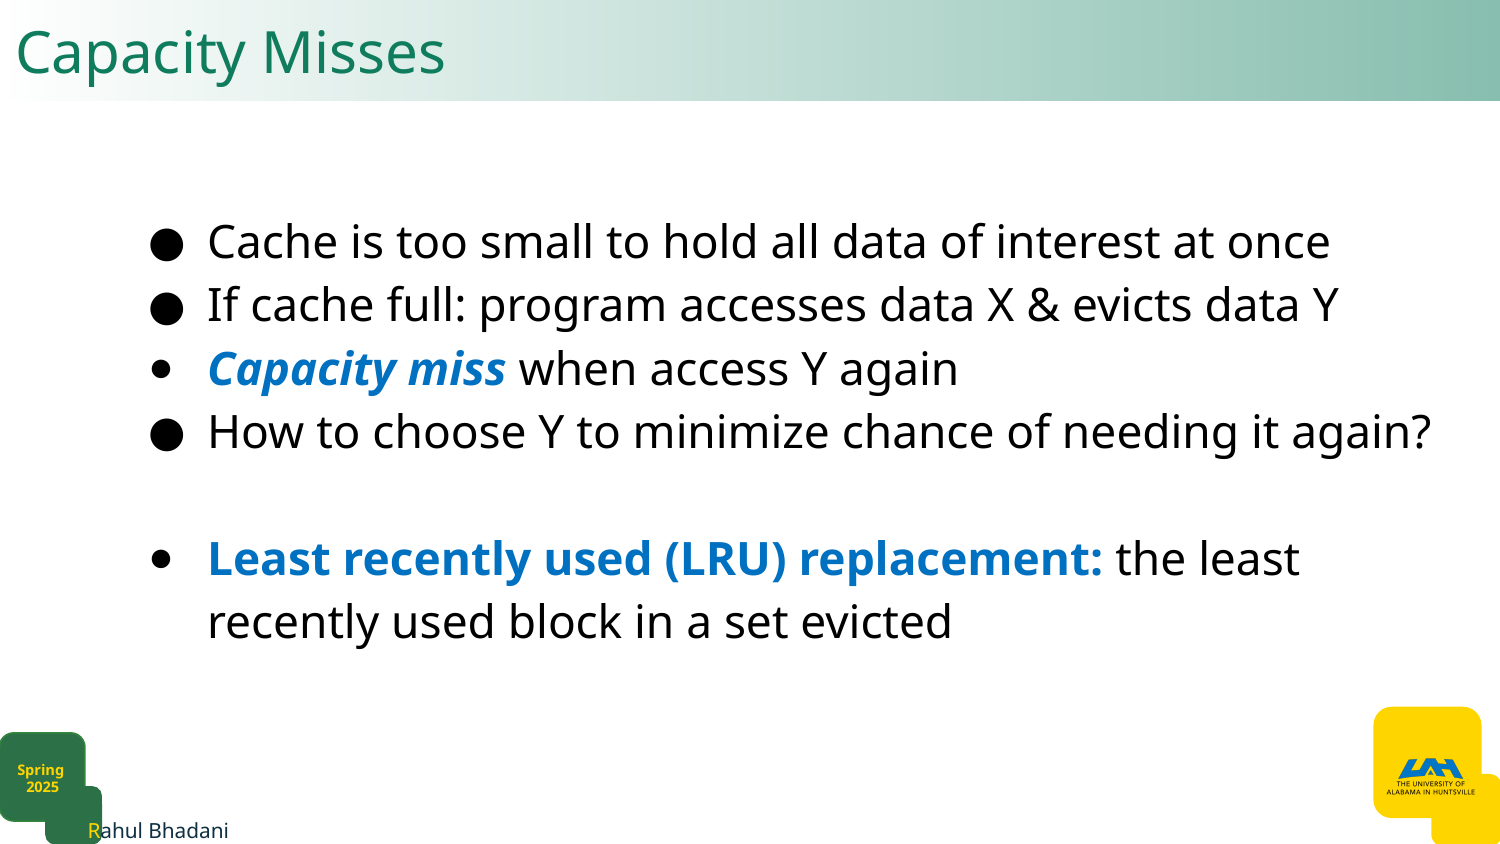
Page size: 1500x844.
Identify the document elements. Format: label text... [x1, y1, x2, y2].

list Cache is too small to hold all data of interest at once​ If cache full: program accesses data X & evicts data Y​ Capacity miss when access Y again​ How to choose Y to minimize chance of needing it again? ​ Least recently used (LRU) replacement: the least recently used block in a set evicted​ [51, 189, 1449, 750]
picture [1386, 758, 1475, 795]
title Capacity Misses​ [0, 0, 1500, 101]
